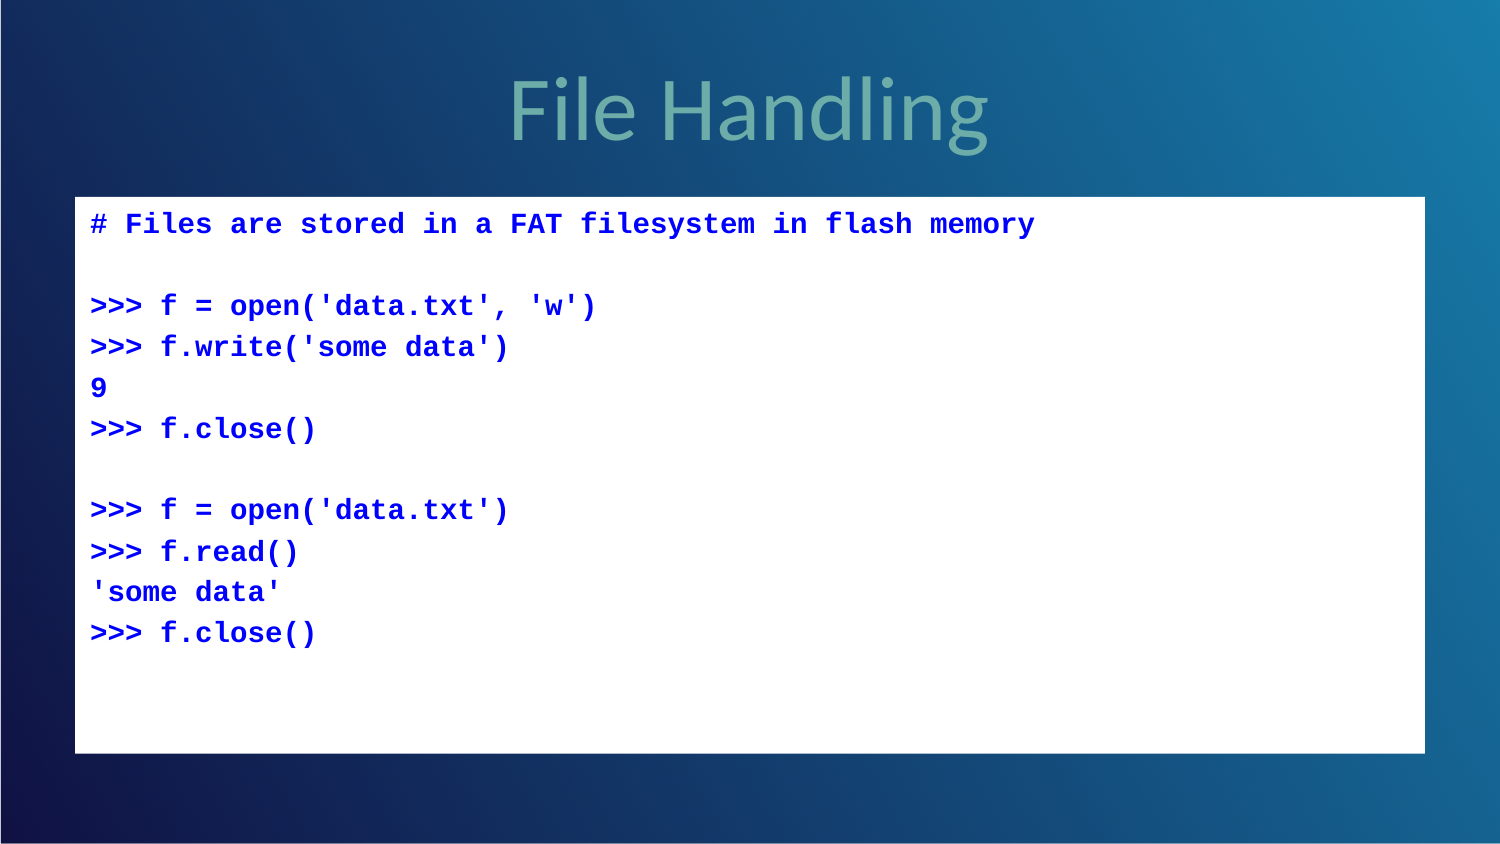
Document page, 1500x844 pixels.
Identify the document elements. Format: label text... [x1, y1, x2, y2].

picture [0, 0, 1500, 844]
title File Handling [75, 33, 1425, 175]
list # Files are stored in a FAT filesystem in flash memory >>> f = open('data.txt', 'w') >>> f.write('some data') 9 >>> f.close() >>> f = open('data.txt') >>> f.read() 'some data' >>> f.close() [75, 196, 1425, 754]
